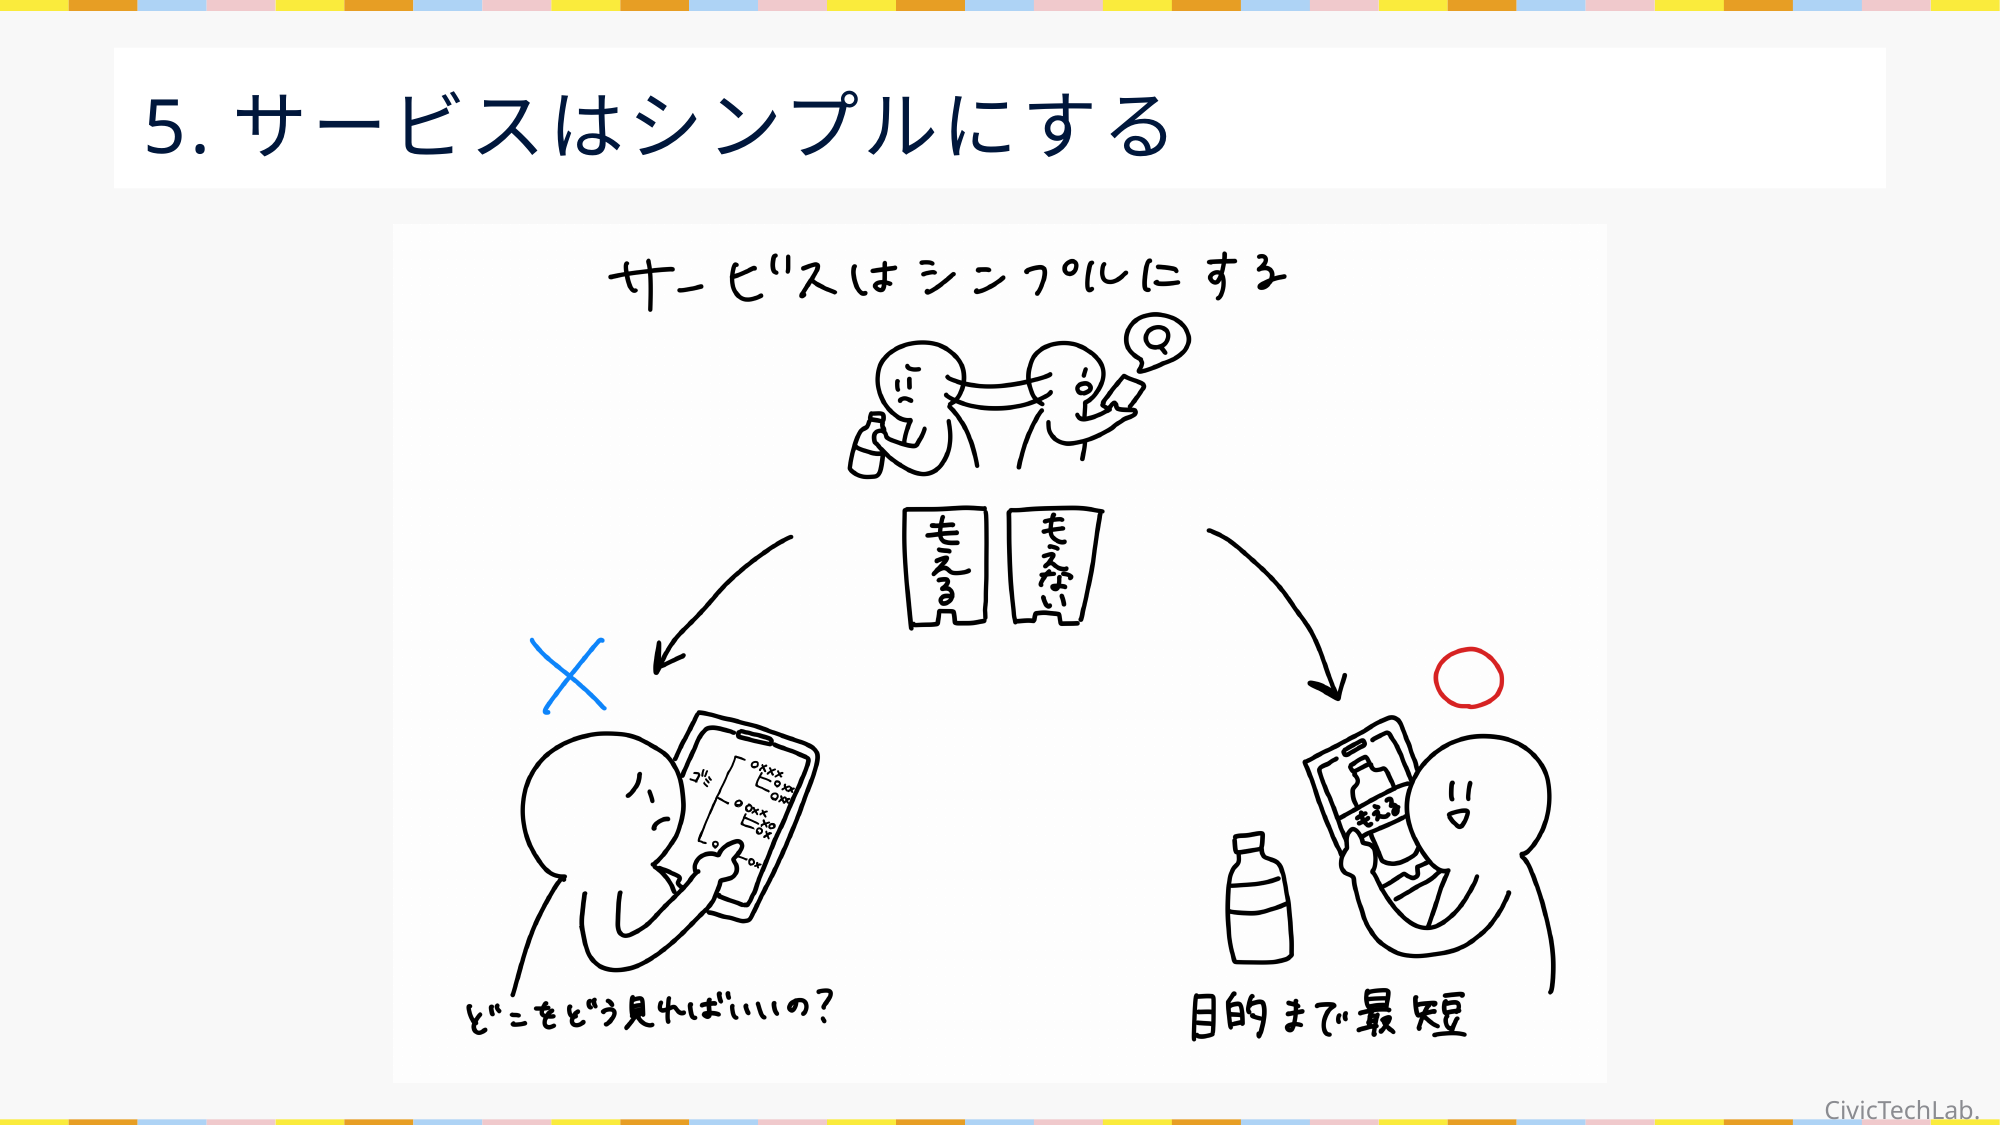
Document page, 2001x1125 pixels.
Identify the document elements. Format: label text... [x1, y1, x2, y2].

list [393, 224, 1607, 1083]
title 5.サービスはシンプルにする [114, 47, 1886, 189]
